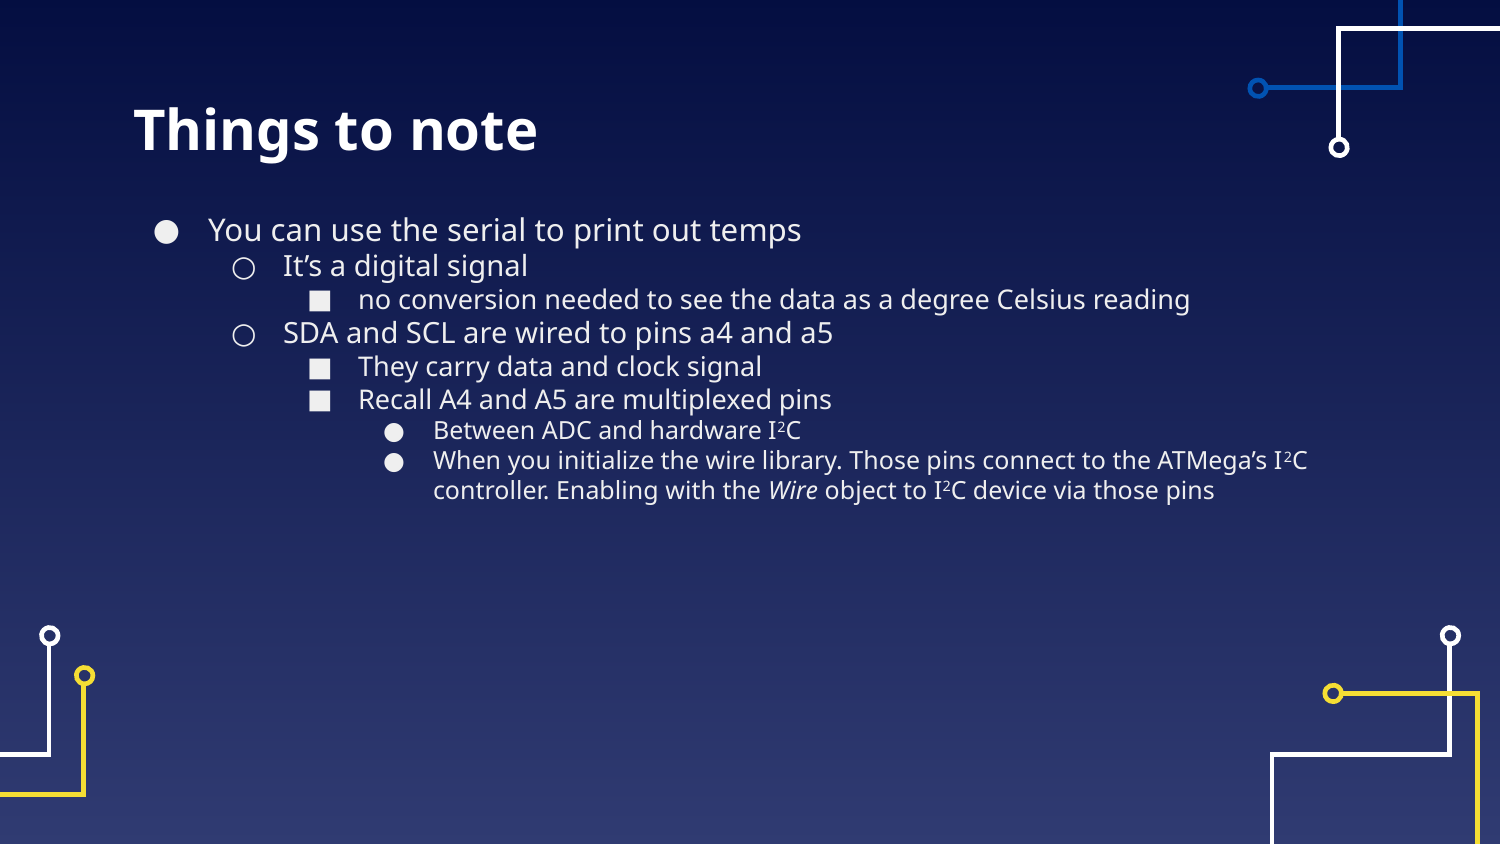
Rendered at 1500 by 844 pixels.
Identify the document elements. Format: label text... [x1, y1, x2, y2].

title Things to note [118, 88, 1382, 167]
list You can use the serial to print out temps It’s a digital signal no conversion needed to see the data as a degree Celsius reading SDA and SCL are wired to pins a4 and a5 They carry data and clock signal Recall A4 and A5 are multiplexed pins Between ADC and hardware I2C When you initialize the wire library. Those pins connect to the ATMega’s I2C controller. Enabling with the Wire object to I2C device via those pins [118, 194, 1382, 756]
